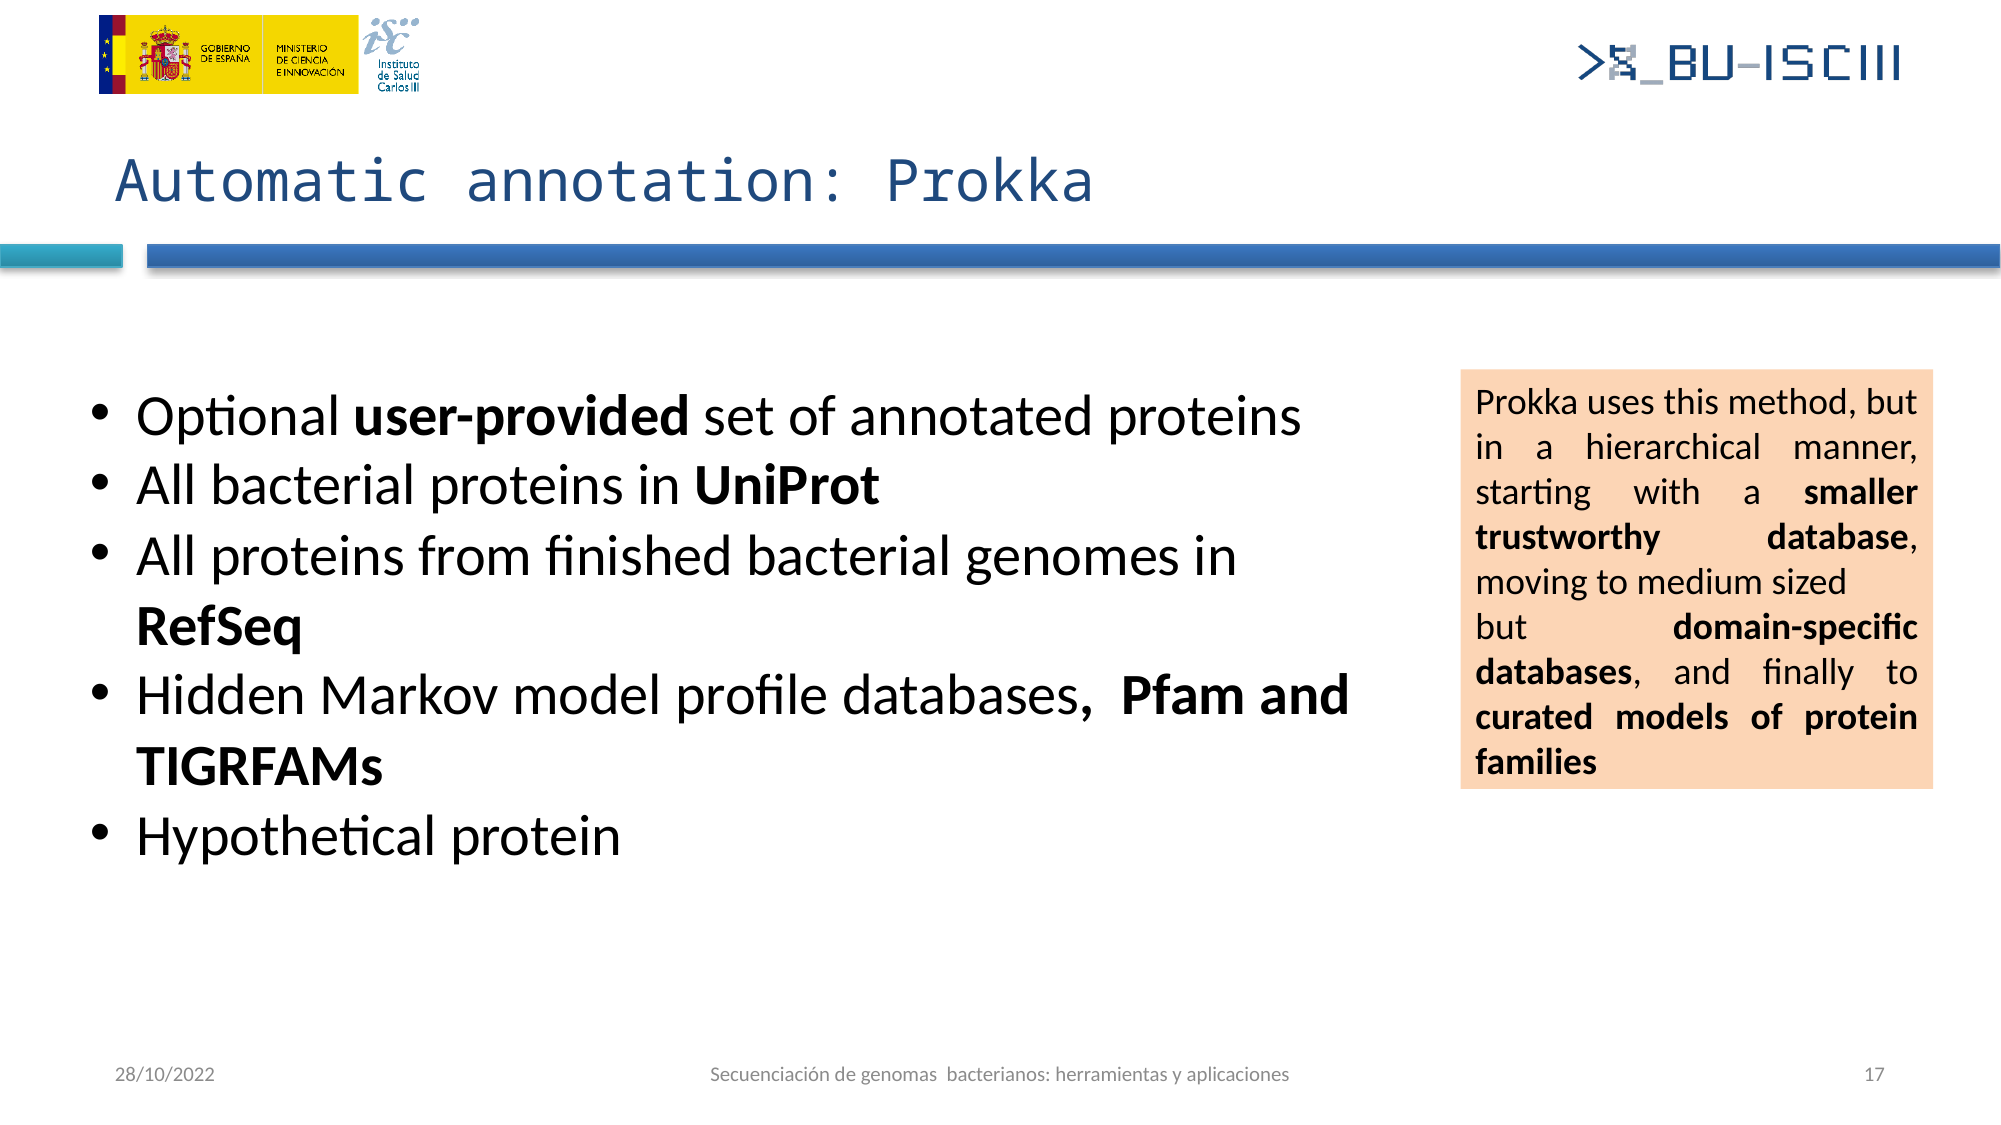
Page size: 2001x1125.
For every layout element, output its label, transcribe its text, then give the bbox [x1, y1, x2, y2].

picture [1566, 15, 1914, 106]
text_box Optional user-provided set of annotated proteins All bacterial proteins in UniProt All proteins from finished bacterial genomes in RefSeq Hidden Markov model profile databases, Pfam and TIGRFAMs Hypothetical protein [0, 369, 1434, 874]
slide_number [99, 1042, 567, 1103]
footer Secuenciación de genomas bacterianos: herramientas y aplicaciones [683, 1042, 1317, 1103]
text_box Prokka uses this method, but in a hierarchical manner, starting with a smaller trustworthy database, moving to medium sized but domain-specific databases, and finally to curated models of protein families [1460, 369, 1934, 789]
picture [99, 15, 427, 94]
slide_number 17 [1433, 1042, 1900, 1103]
title Automatic annotation: Prokka [99, 113, 1900, 244]
